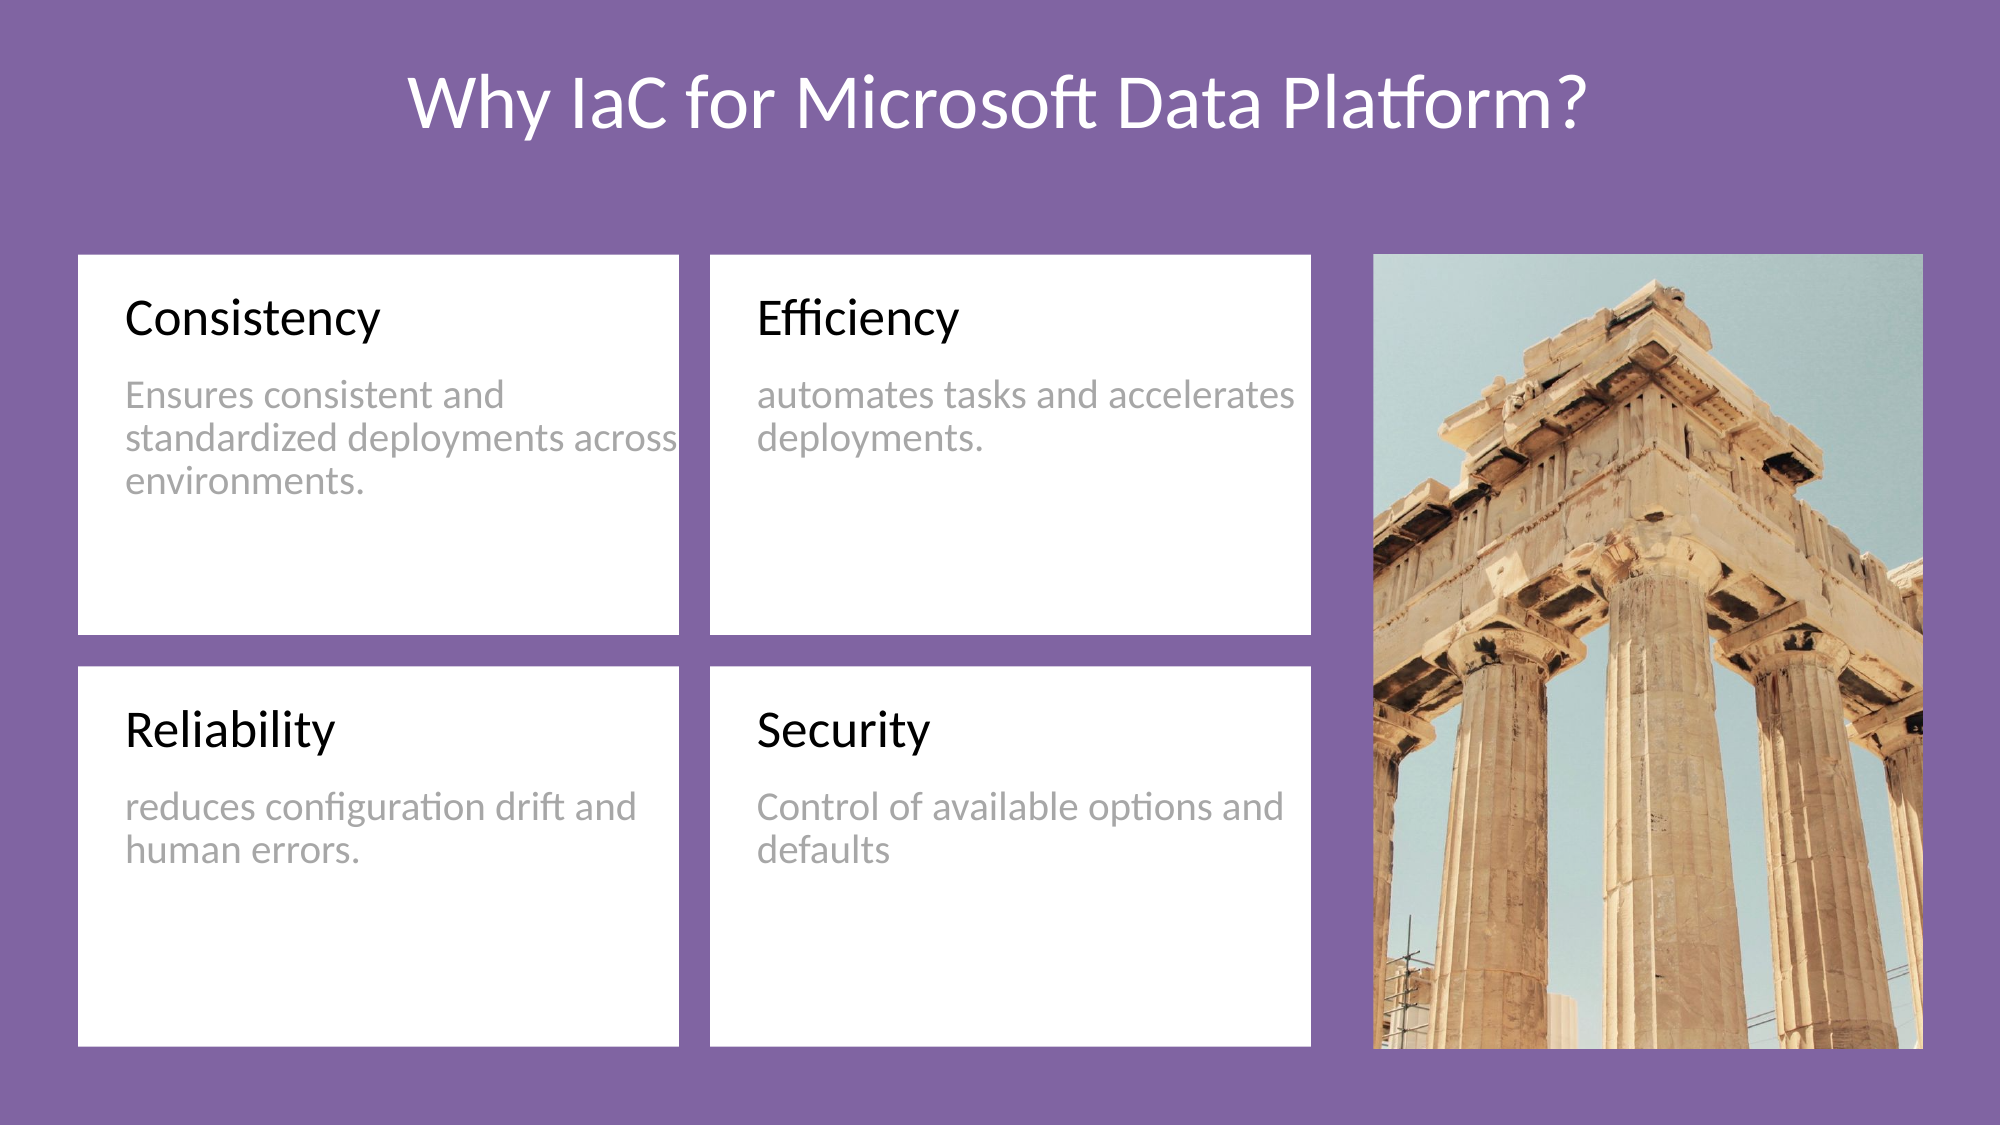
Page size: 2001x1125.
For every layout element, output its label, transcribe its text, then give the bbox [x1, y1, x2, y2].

text_box [710, 254, 1311, 635]
text_box Security [756, 702, 1332, 758]
text_box reduces configuration drift and human errors. [124, 786, 700, 872]
text_box Why IaC for Microsoft Data Platform? [0, 62, 2000, 144]
text_box [710, 666, 1311, 1047]
text_box Efficiency [756, 290, 1332, 347]
text_box Reliability [124, 702, 700, 758]
picture [1373, 254, 1924, 1049]
text_box Control of available options and defaults [756, 786, 1332, 872]
text_box Ensures consistent and standardized deployments across environments. [124, 374, 700, 503]
text_box automates tasks and accelerates deployments. [756, 374, 1332, 460]
text_box [78, 666, 679, 1047]
text_box Consistency [124, 290, 700, 347]
text_box [78, 254, 679, 635]
